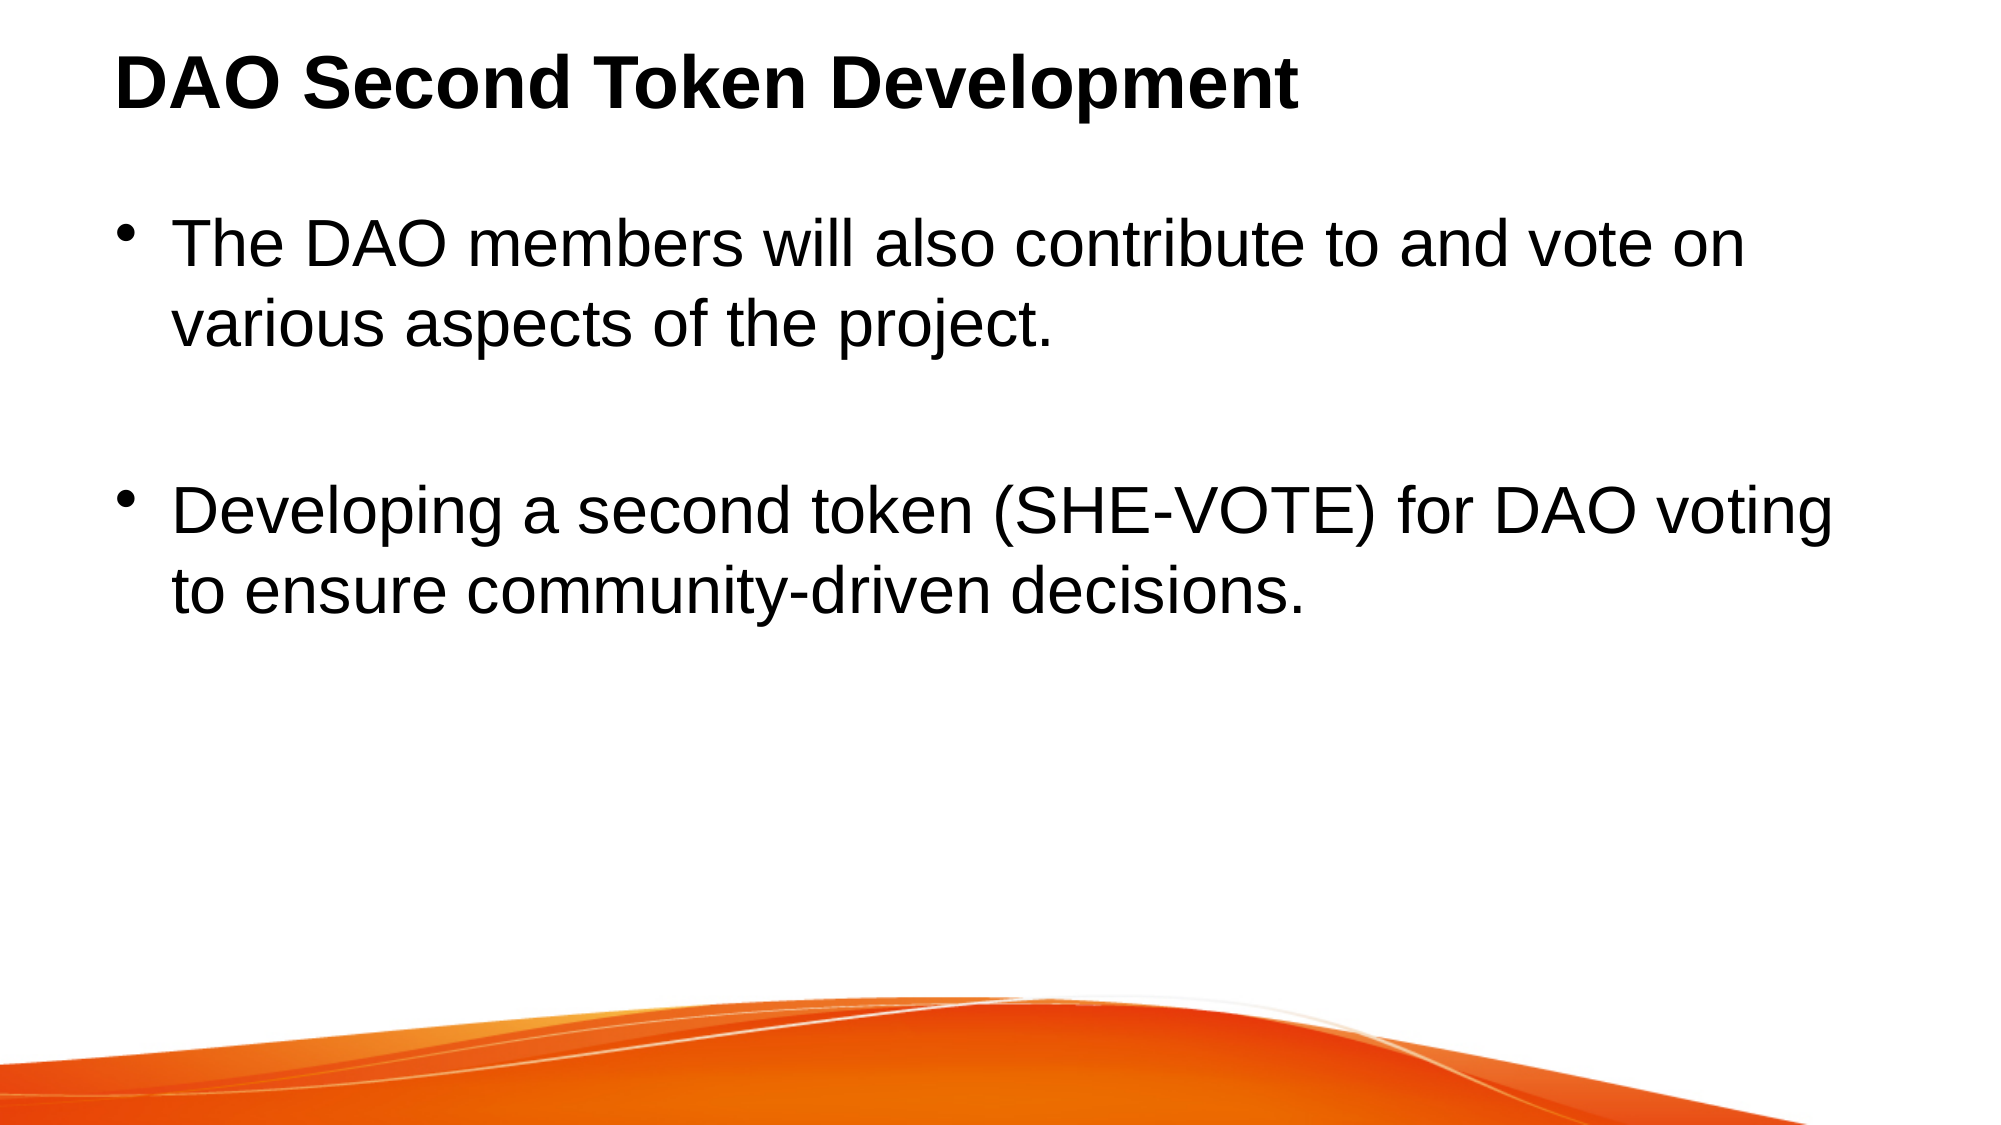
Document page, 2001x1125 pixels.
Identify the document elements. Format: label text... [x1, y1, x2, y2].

title DAO Second Token Development [99, 30, 1901, 127]
list The DAO members will also contribute to and vote on various aspects of the project. Developing a second token (SHE-VOTE) for DAO voting to ensure community-driven decisions. [99, 192, 1901, 1006]
picture [0, 0, 2000, 1125]
